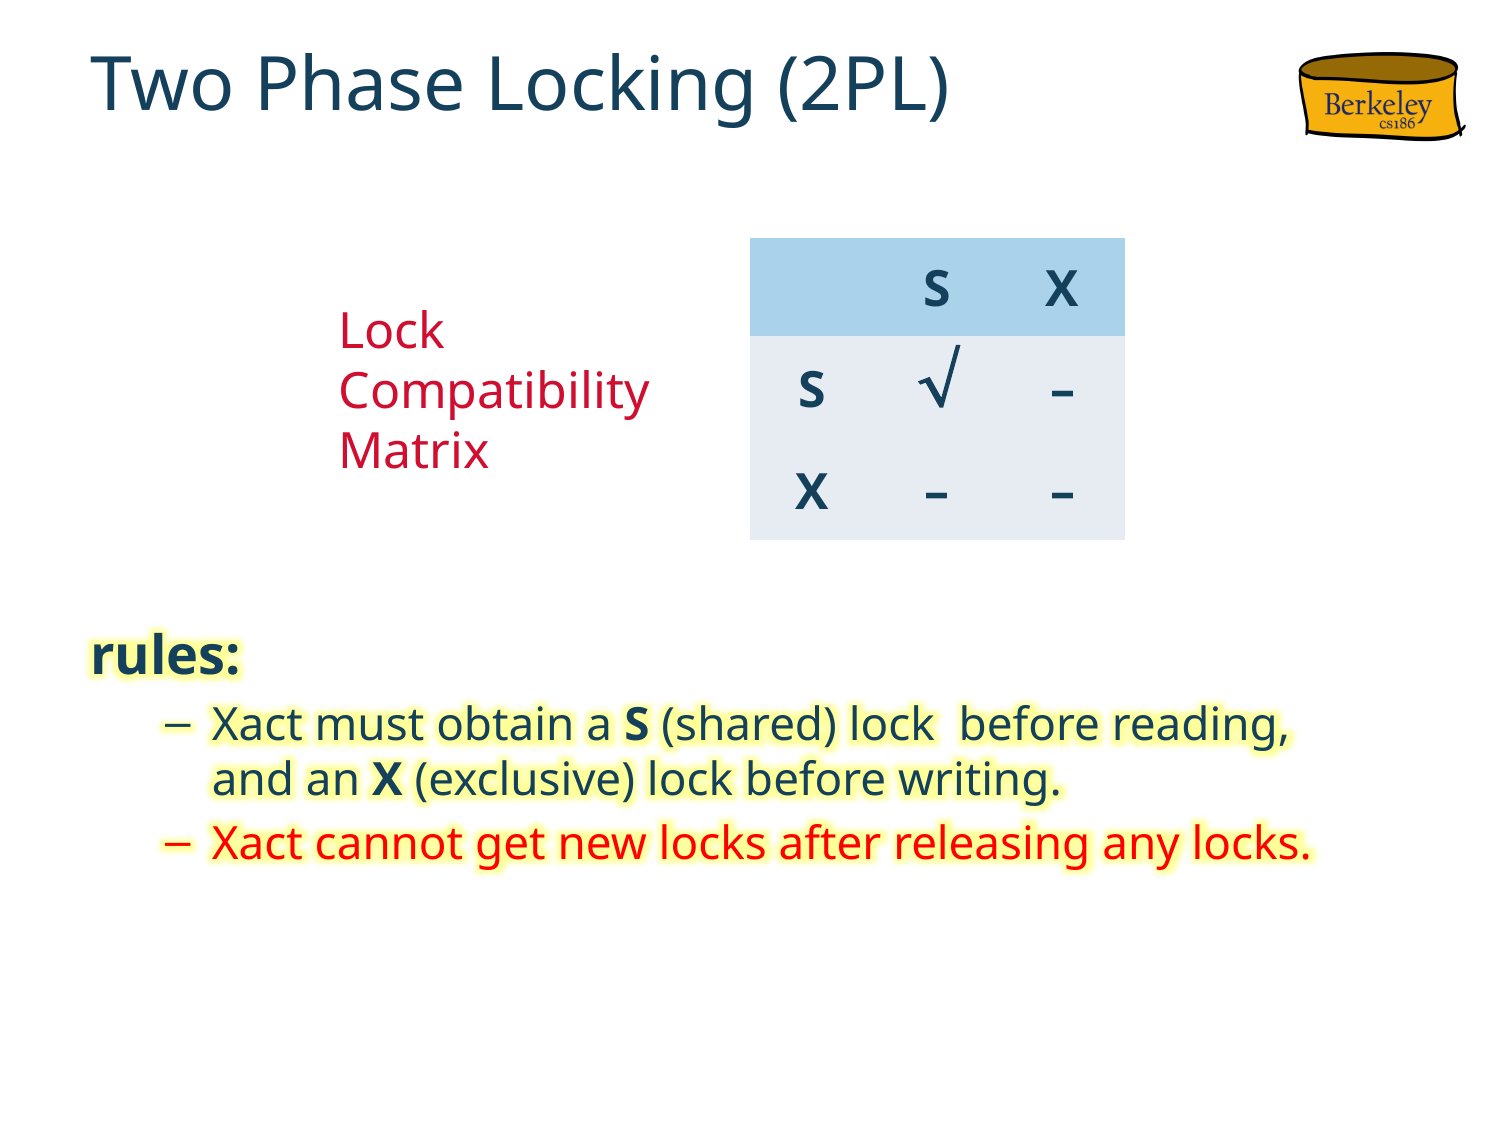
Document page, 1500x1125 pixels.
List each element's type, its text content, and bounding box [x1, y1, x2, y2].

table_header S [875, 238, 1000, 336]
title Two Phase Locking (2PL) [75, 0, 1425, 182]
table_cell – [1000, 441, 1125, 540]
table_cell  [875, 336, 1000, 441]
text_box rules: Xact must obtain a S (shared) lock before reading, and an X (exclusive) lock before writing. Xact cannot get new locks after releasing any locks. [75, 612, 1378, 1038]
table_header X [1000, 238, 1125, 336]
table_cell – [875, 441, 1000, 540]
text_box Lock Compatibility Matrix [323, 291, 665, 486]
table_cell X [750, 441, 875, 540]
table_cell S [750, 336, 875, 441]
table_header [750, 238, 875, 336]
picture [1425, 50, 1466, 143]
table_cell – [1000, 336, 1125, 441]
